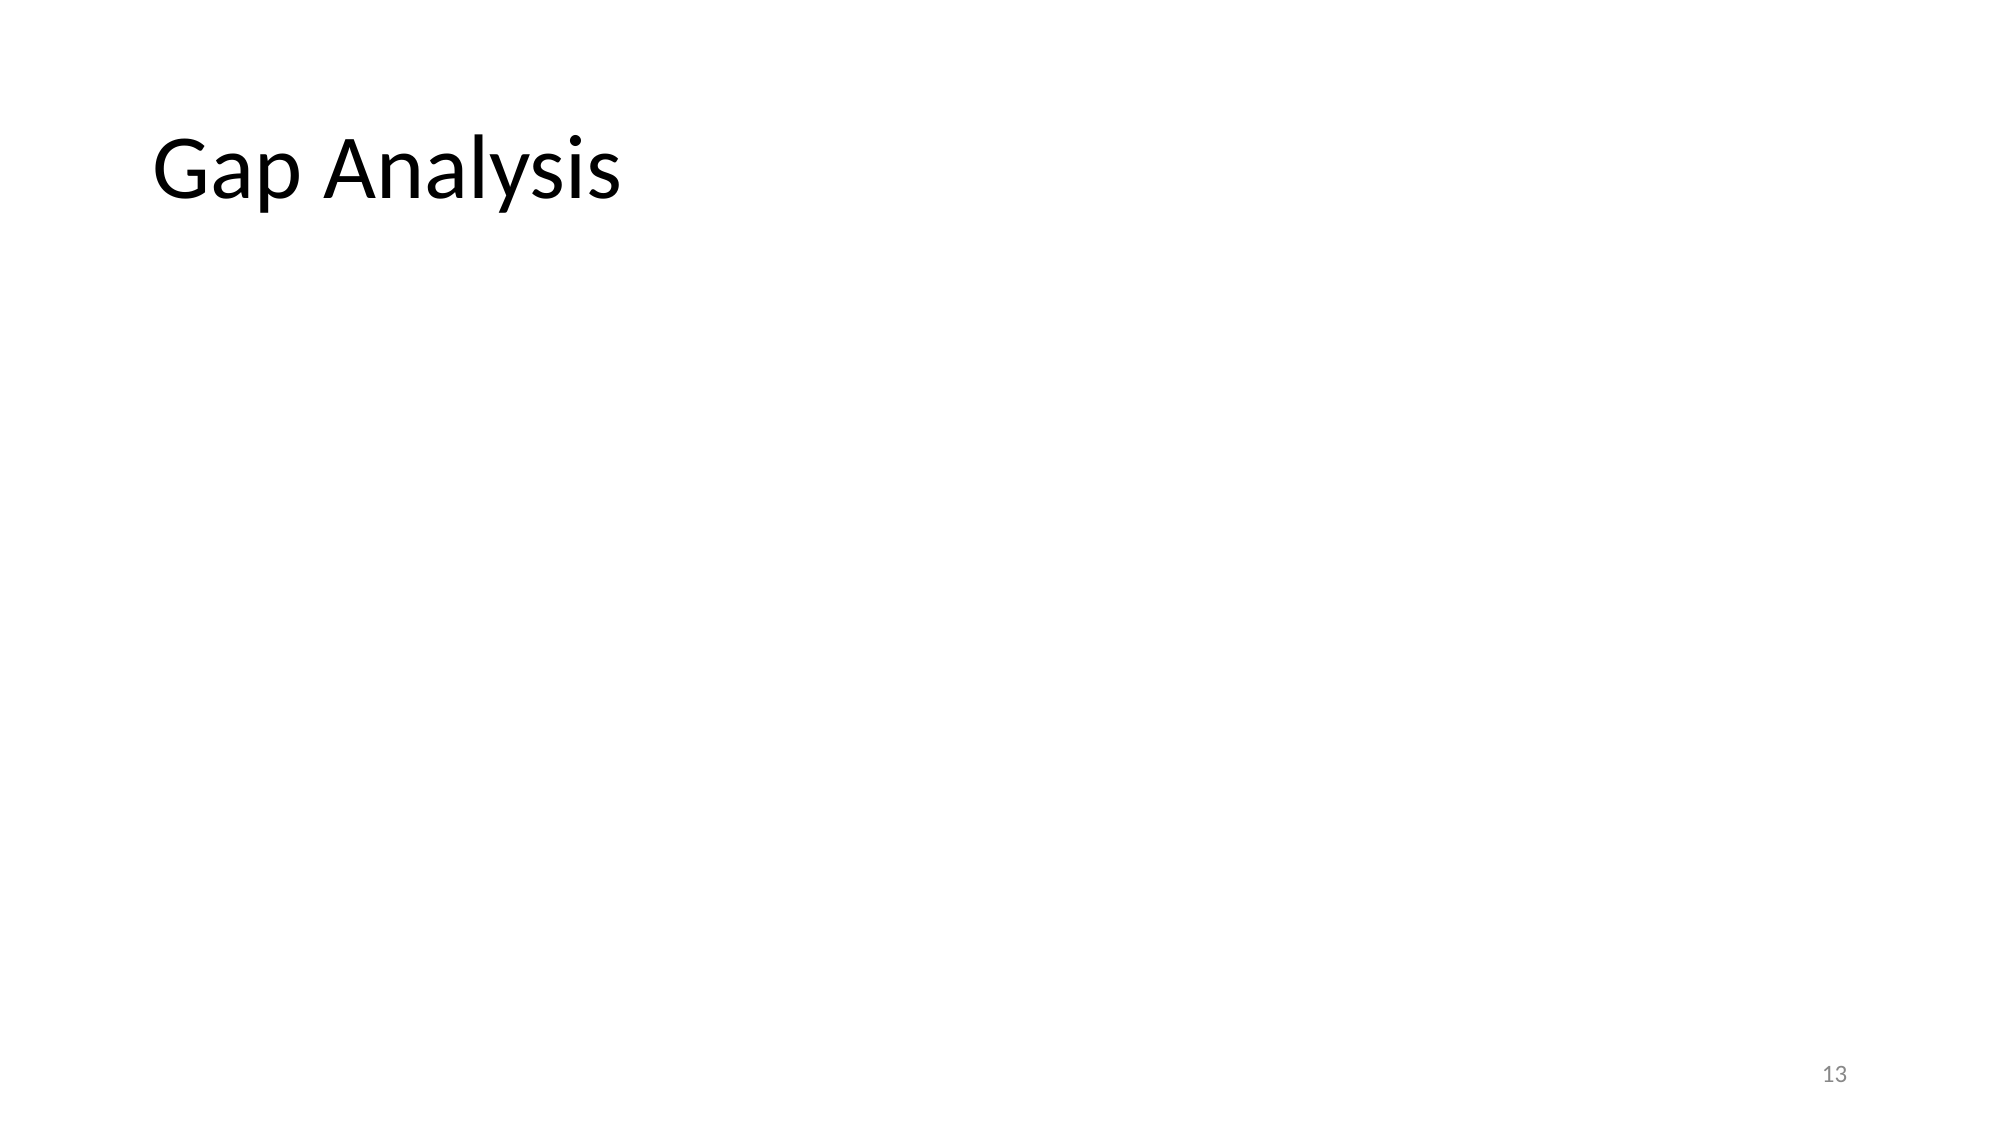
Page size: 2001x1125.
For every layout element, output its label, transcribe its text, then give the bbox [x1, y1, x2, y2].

slide_number 13 [1412, 1042, 1863, 1103]
title Gap Analysis [137, 59, 1863, 278]
